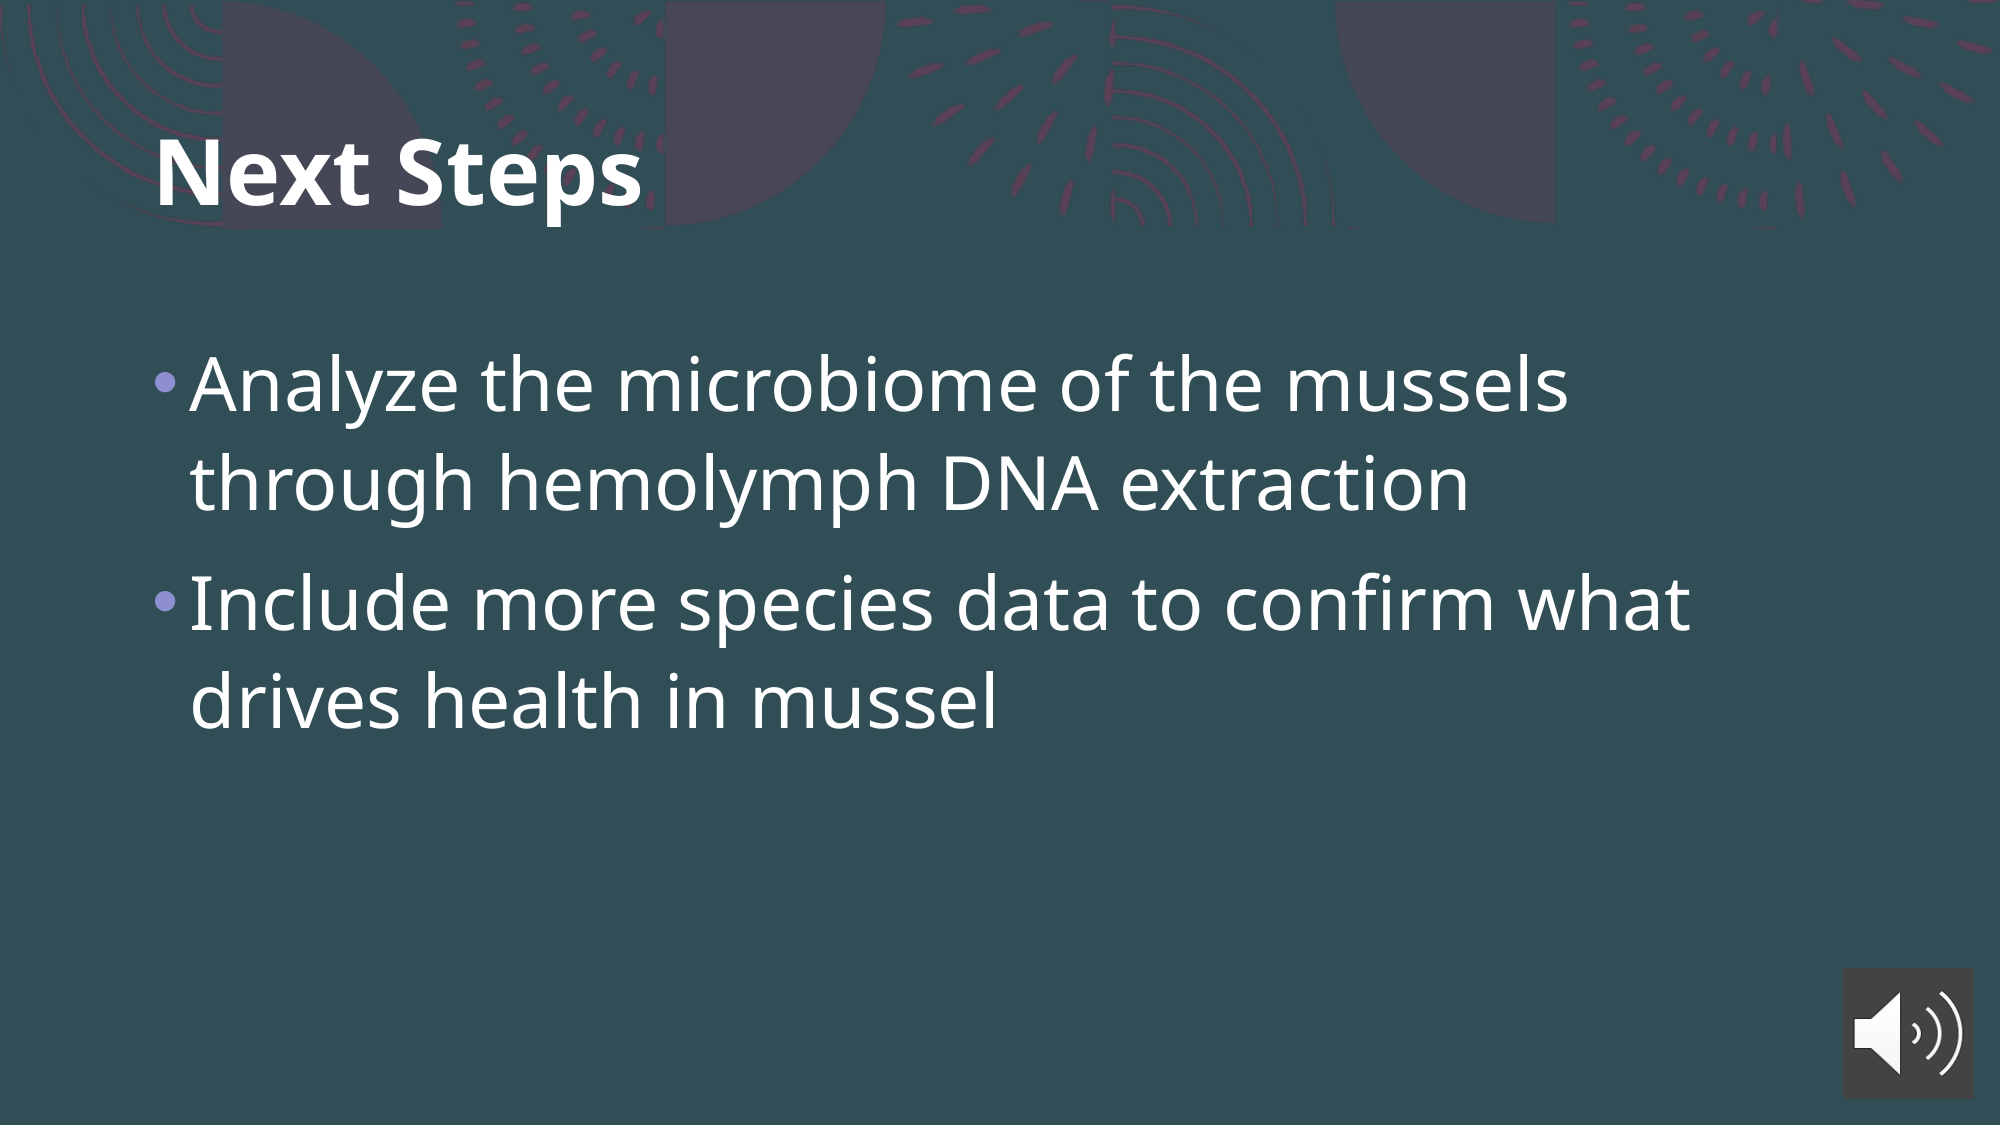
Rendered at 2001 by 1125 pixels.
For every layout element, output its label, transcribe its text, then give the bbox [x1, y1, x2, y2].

picture [1841, 966, 1975, 1100]
title Next Steps [137, 60, 1863, 278]
list Analyze the microbiome of the mussels through hemolymph DNA extraction Include more species data to confirm what drives health in mussel [137, 319, 1863, 1009]
